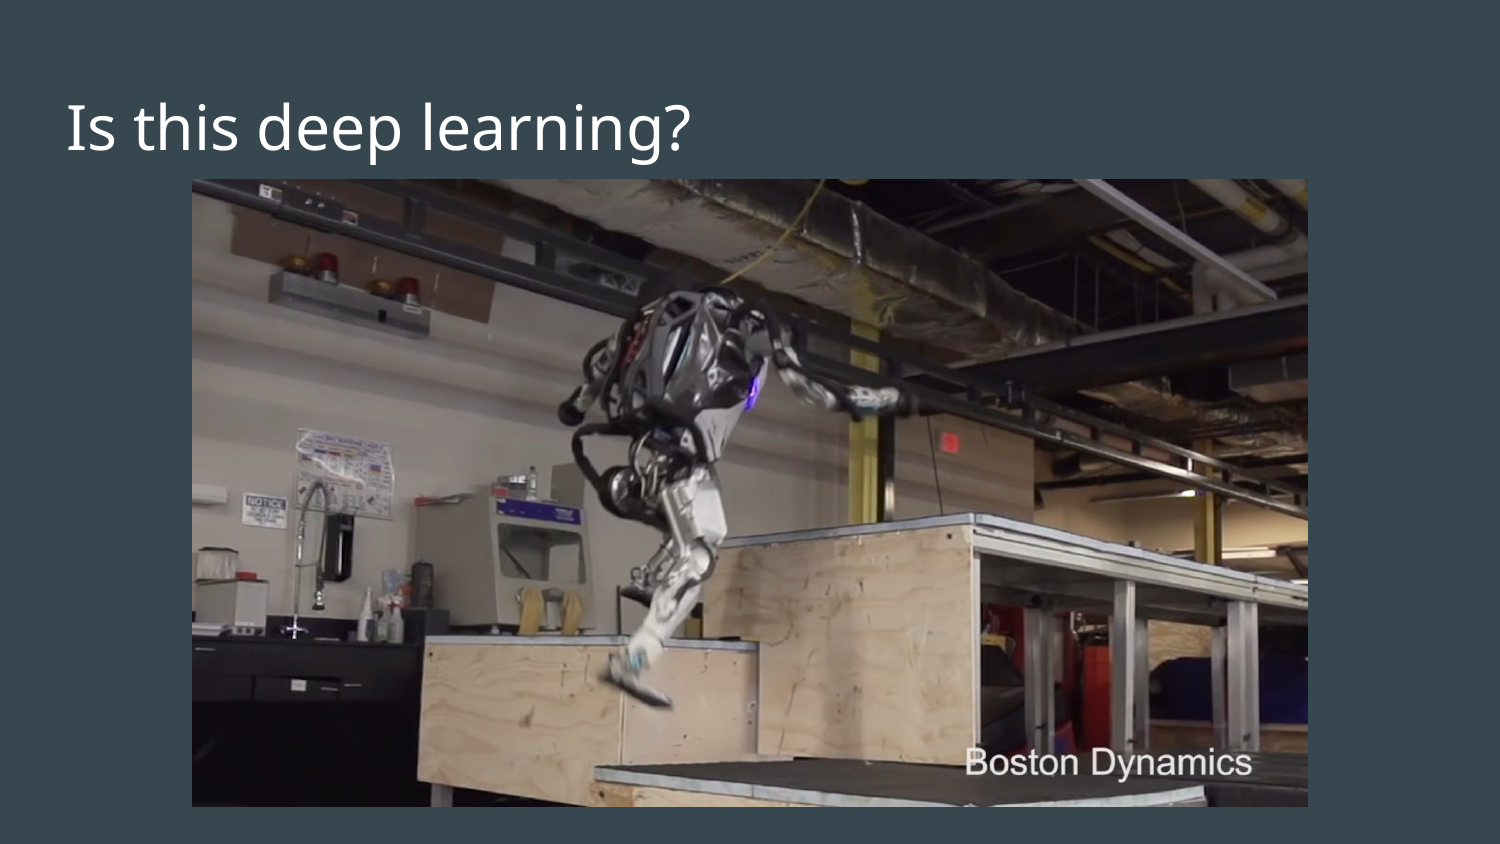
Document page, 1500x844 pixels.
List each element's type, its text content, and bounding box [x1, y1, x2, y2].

title Is this deep learning? [51, 72, 1449, 167]
picture [192, 179, 1308, 807]
